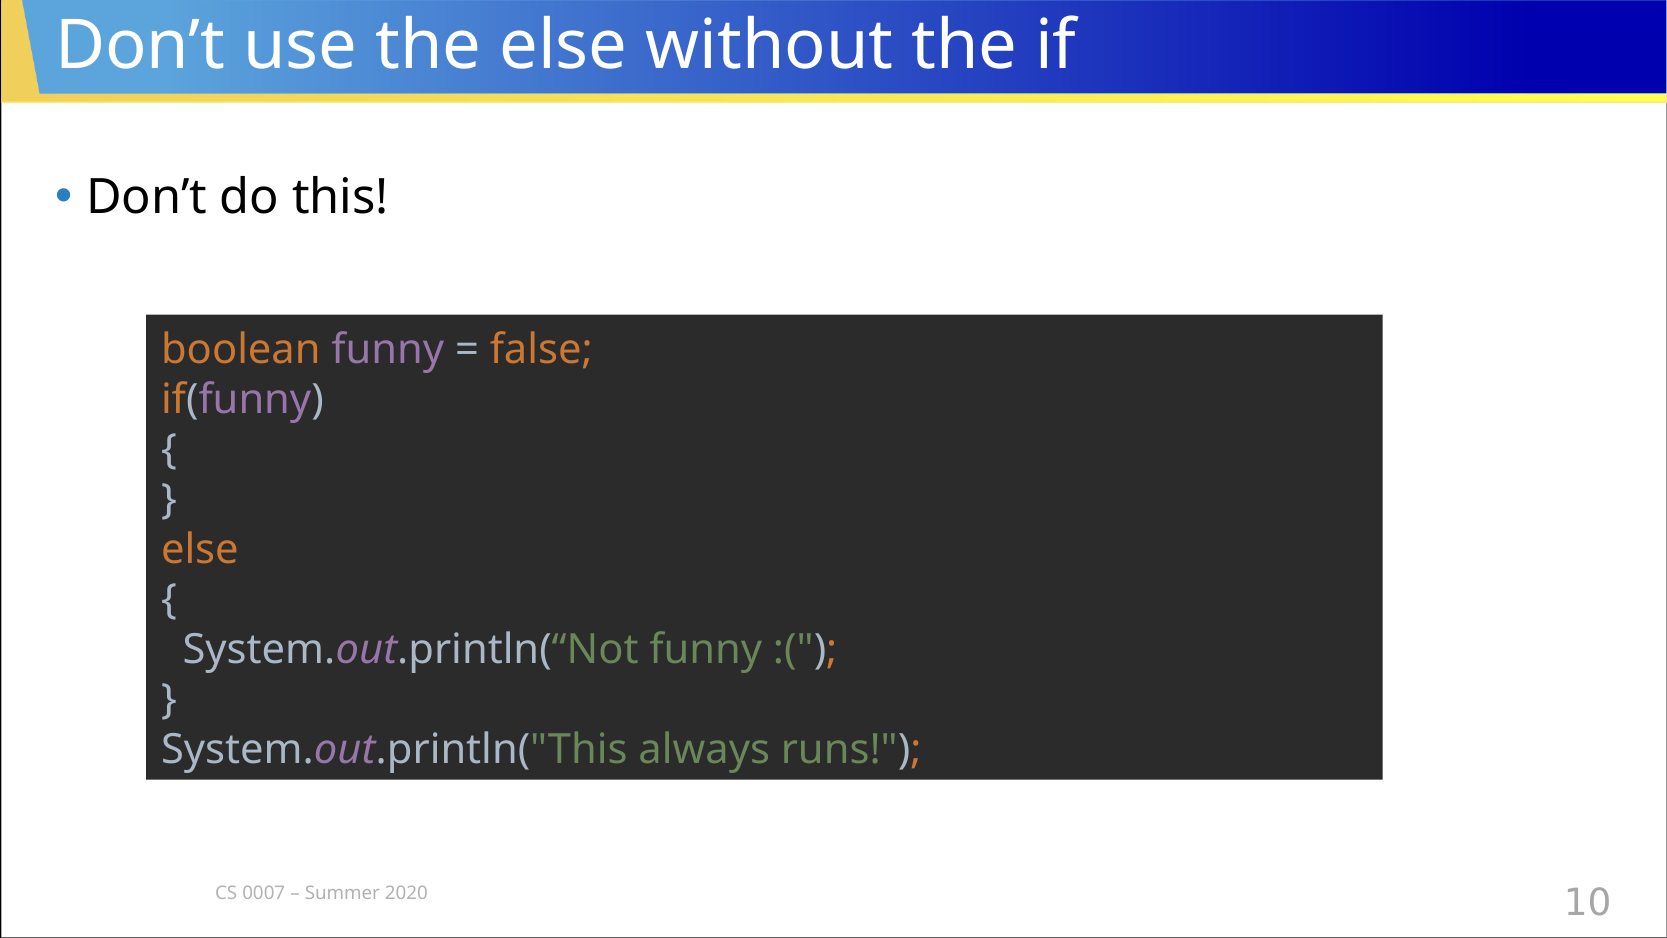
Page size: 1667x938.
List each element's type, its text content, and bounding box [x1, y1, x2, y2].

title Don’t use the else without the if [40, 0, 1650, 94]
footer CS 0007 – Summer 2020 [40, 868, 603, 919]
picture [0, 0, 1667, 938]
slide_number 10 [1525, 875, 1627, 926]
list Don’t do this! [40, 163, 1627, 845]
text_box boolean funny = false; if(funny) { } else { System.out.println(“Not funny :("); } System.out.println("This always runs!"); [146, 314, 1383, 780]
